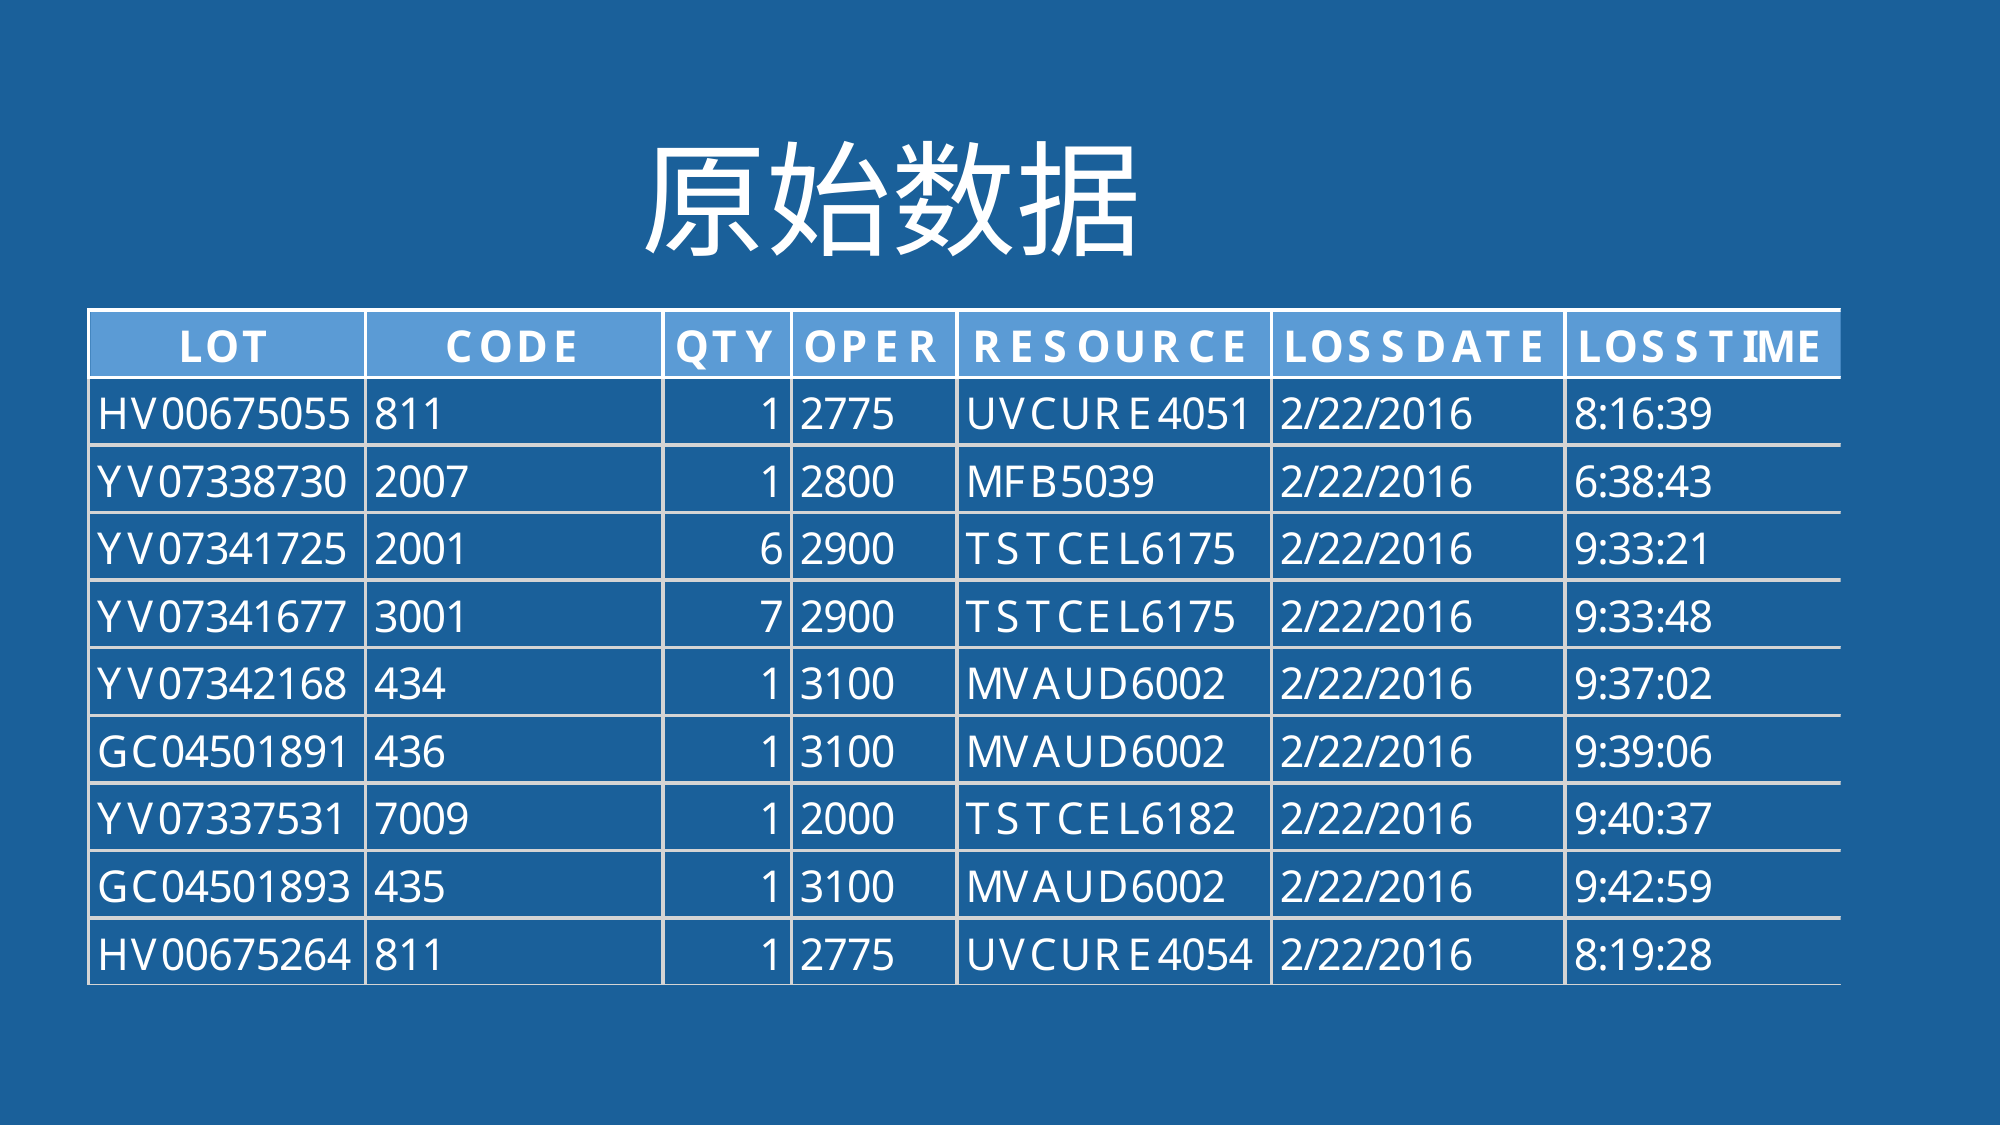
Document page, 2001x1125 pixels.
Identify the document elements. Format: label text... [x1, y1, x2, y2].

text_box 原始数据 [627, 114, 1582, 280]
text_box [86, 308, 1844, 988]
